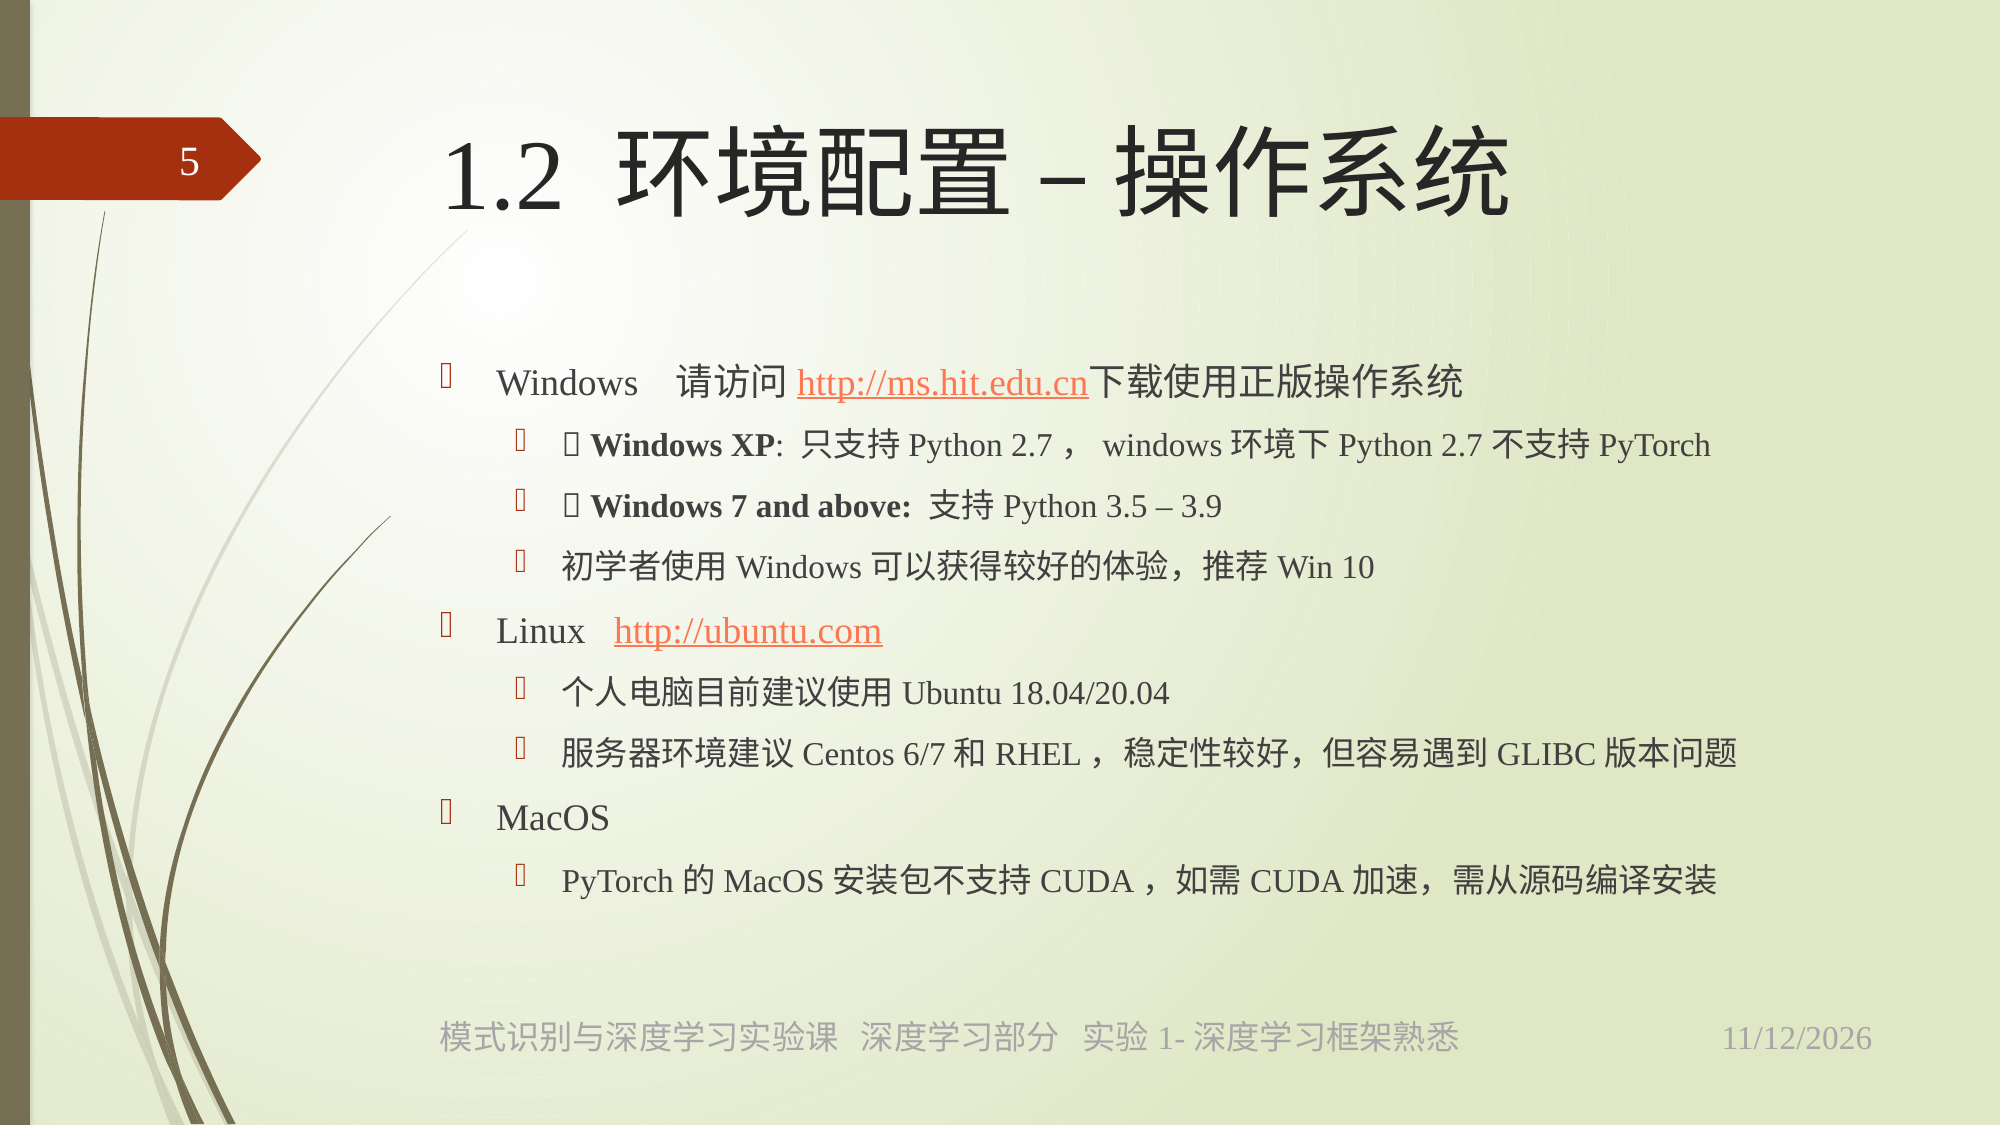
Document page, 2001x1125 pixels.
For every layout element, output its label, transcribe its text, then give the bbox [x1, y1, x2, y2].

list Windows 请访问http://ms.hit.edu.cn下载使用正版操作系统  Windows XP: 只支持Python 2.7，windows环境下Python 2.7不支持PyTorch  Windows 7 and above: 支持Python 3.5 – 3.9 初学者使用Windows可以获得较好的体验，推荐Win 10 Linux http://ubuntu.com 个人电脑目前建议使用Ubuntu 18.04/20.04 服务器环境建议Centos 6/7和RHEL，稳定性较好，但容易遇到GLIBC版本问题 MacOS PyTorch的MacOS安装包不支持CUDA，如需CUDA加速，需从源码编译安装 [424, 350, 1888, 970]
slide_number 5 [87, 129, 216, 190]
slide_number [1699, 1005, 1888, 1067]
footer 模式识别与深度学习实验课 深度学习部分 实验1-深度学习框架熟悉 [424, 1006, 1675, 1067]
title 1.2 环境配置 – 操作系统 [425, 102, 1888, 313]
